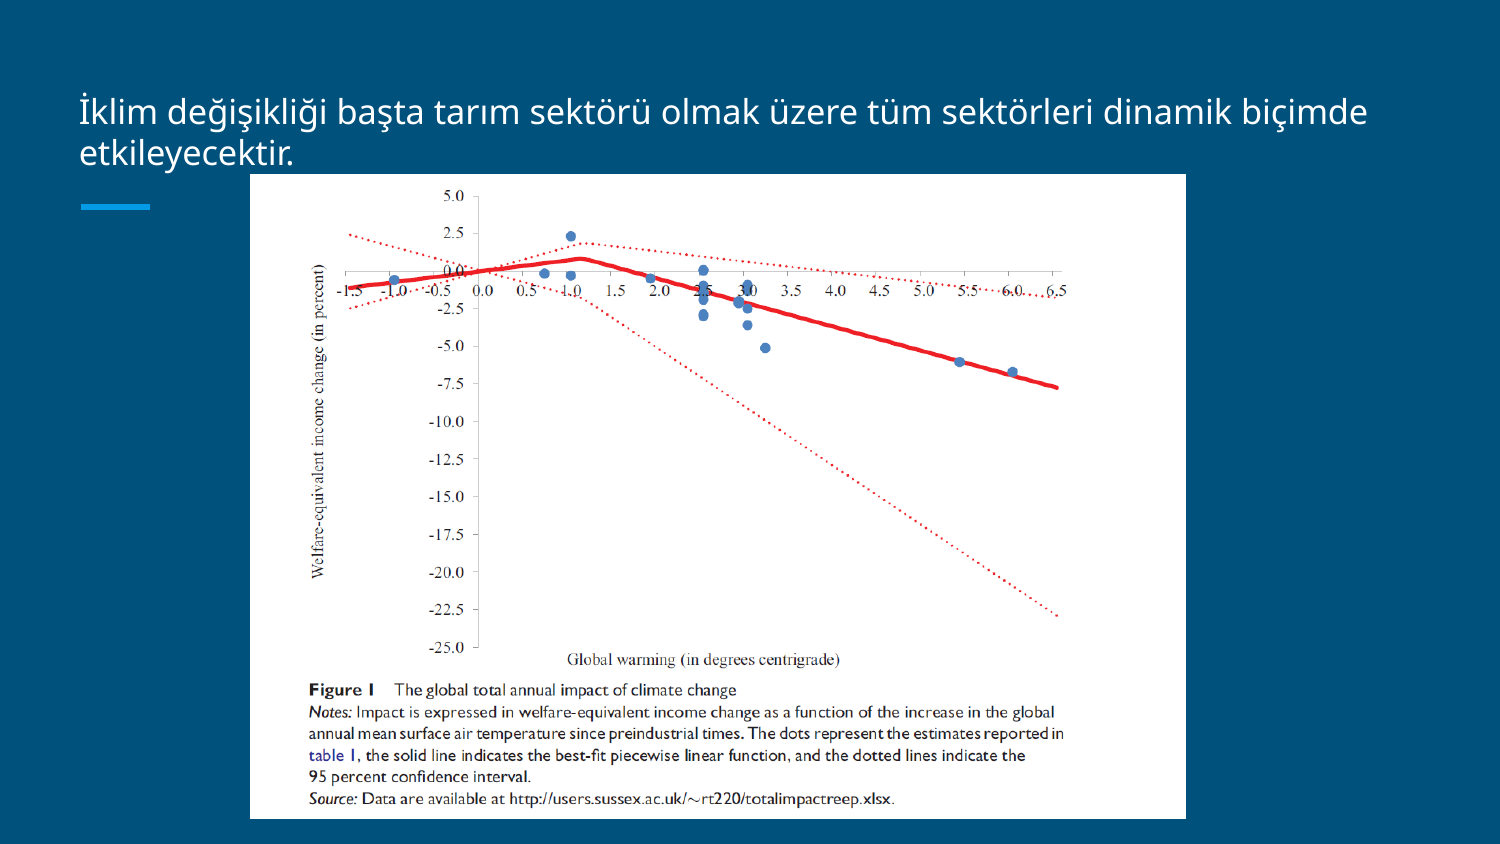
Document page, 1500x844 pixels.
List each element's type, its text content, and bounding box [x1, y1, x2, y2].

title İklim değişikliği başta tarım sektörü olmak üzere tüm sektörleri dinamik biçimde etkileyecektir. [63, 75, 1437, 188]
picture [251, 175, 1185, 818]
